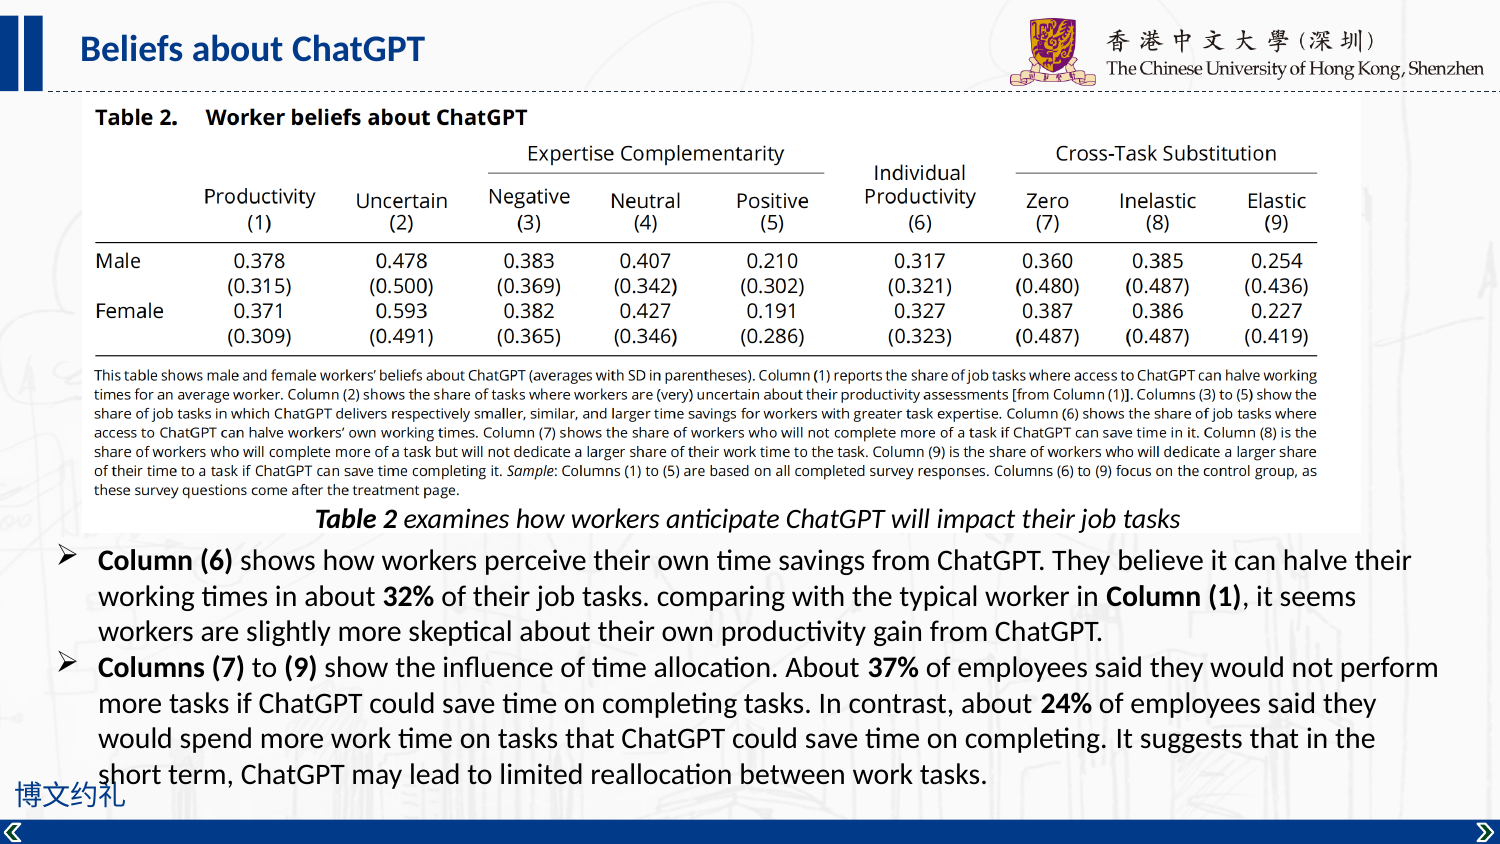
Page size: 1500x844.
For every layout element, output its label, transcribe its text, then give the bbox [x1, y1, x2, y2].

picture [1010, 17, 1484, 86]
text_box Beliefs about ChatGPT [65, 16, 491, 111]
text_box Column (6) shows how workers perceive their own time savings from ChatGPT. They believe it can halve their working times in about 32% of their job tasks. comparing with the typical worker in Column (1), it seems workers are slightly more skeptical about their own productivity gain from ChatGPT. Columns (7) to (9) show the influence of time allocation. About 37% of employees said they would not perform more tasks if ChatGPT could save time on completing tasks. In contrast, about 24% of employees said they would spend more work time on tasks that ChatGPT could save time on completing. It suggests that in the short term, ChatGPT may lead to limited reallocation between work tasks. [41, 533, 1459, 835]
picture [82, 92, 1361, 533]
